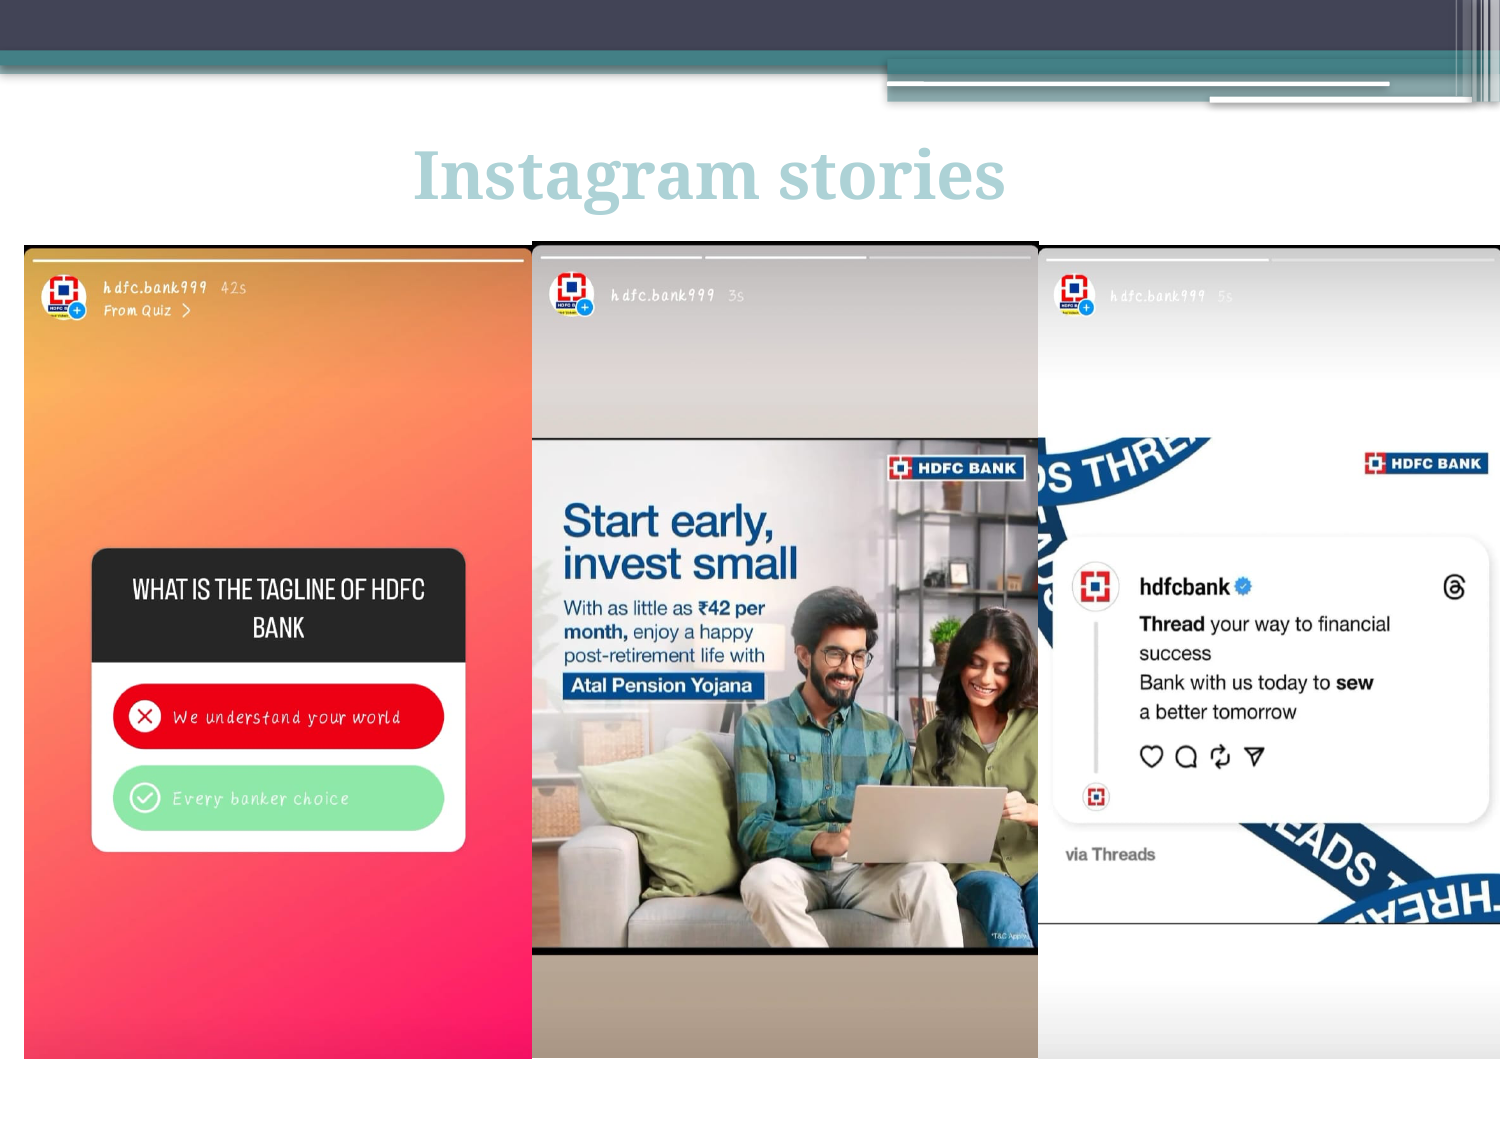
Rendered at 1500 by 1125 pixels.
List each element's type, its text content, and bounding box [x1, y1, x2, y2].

text_box Instagram stories [398, 124, 1023, 220]
picture [24, 240, 1500, 1059]
